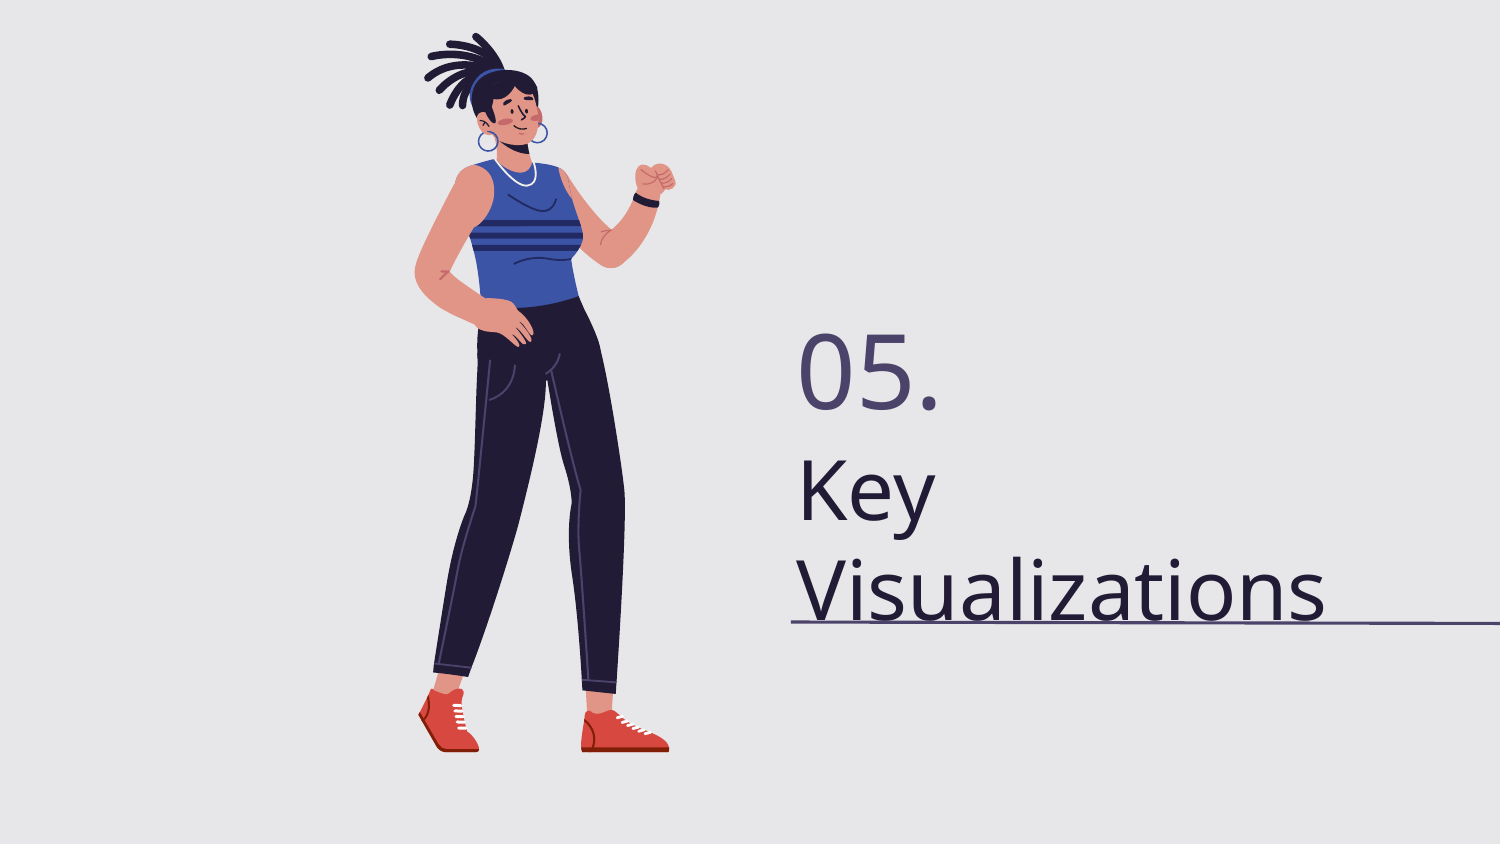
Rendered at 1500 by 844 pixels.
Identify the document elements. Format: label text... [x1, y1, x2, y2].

title 05. [781, 298, 1017, 438]
title Key Visualizations [781, 421, 1413, 560]
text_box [414, 32, 676, 753]
